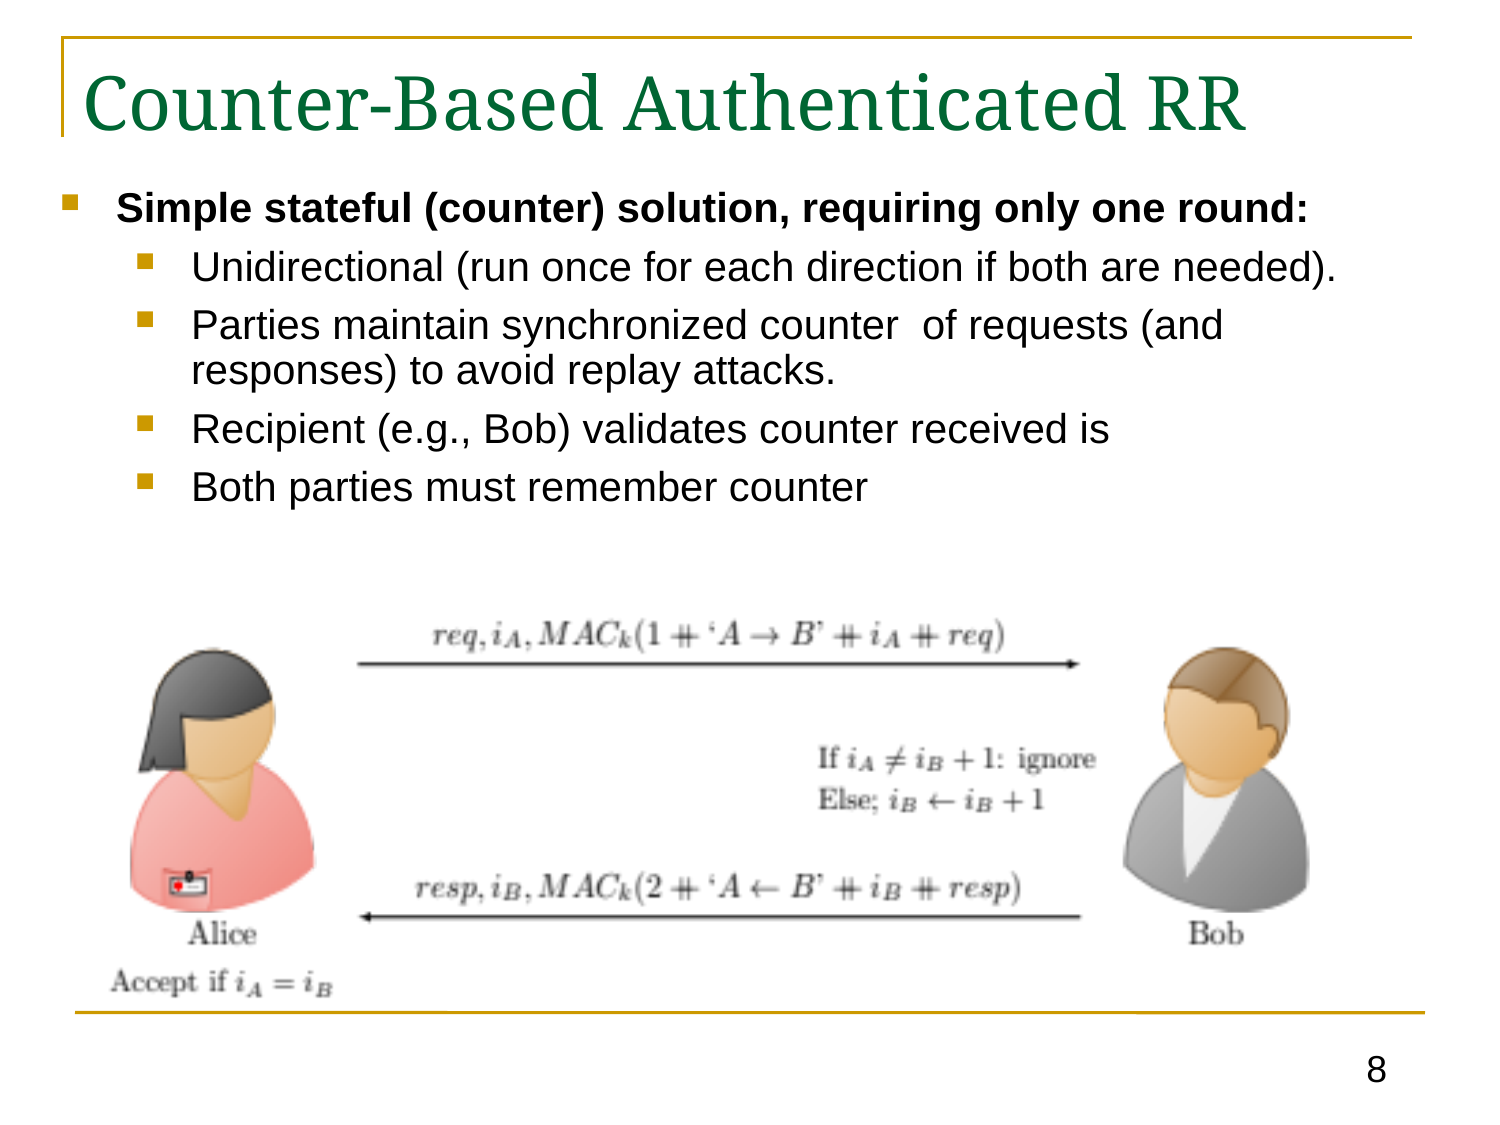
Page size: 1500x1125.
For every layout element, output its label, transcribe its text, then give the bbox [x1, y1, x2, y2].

text_box 8 [1351, 1023, 1424, 1098]
title Counter-Based Authenticated RR [67, 47, 1500, 168]
picture [106, 584, 1313, 1002]
